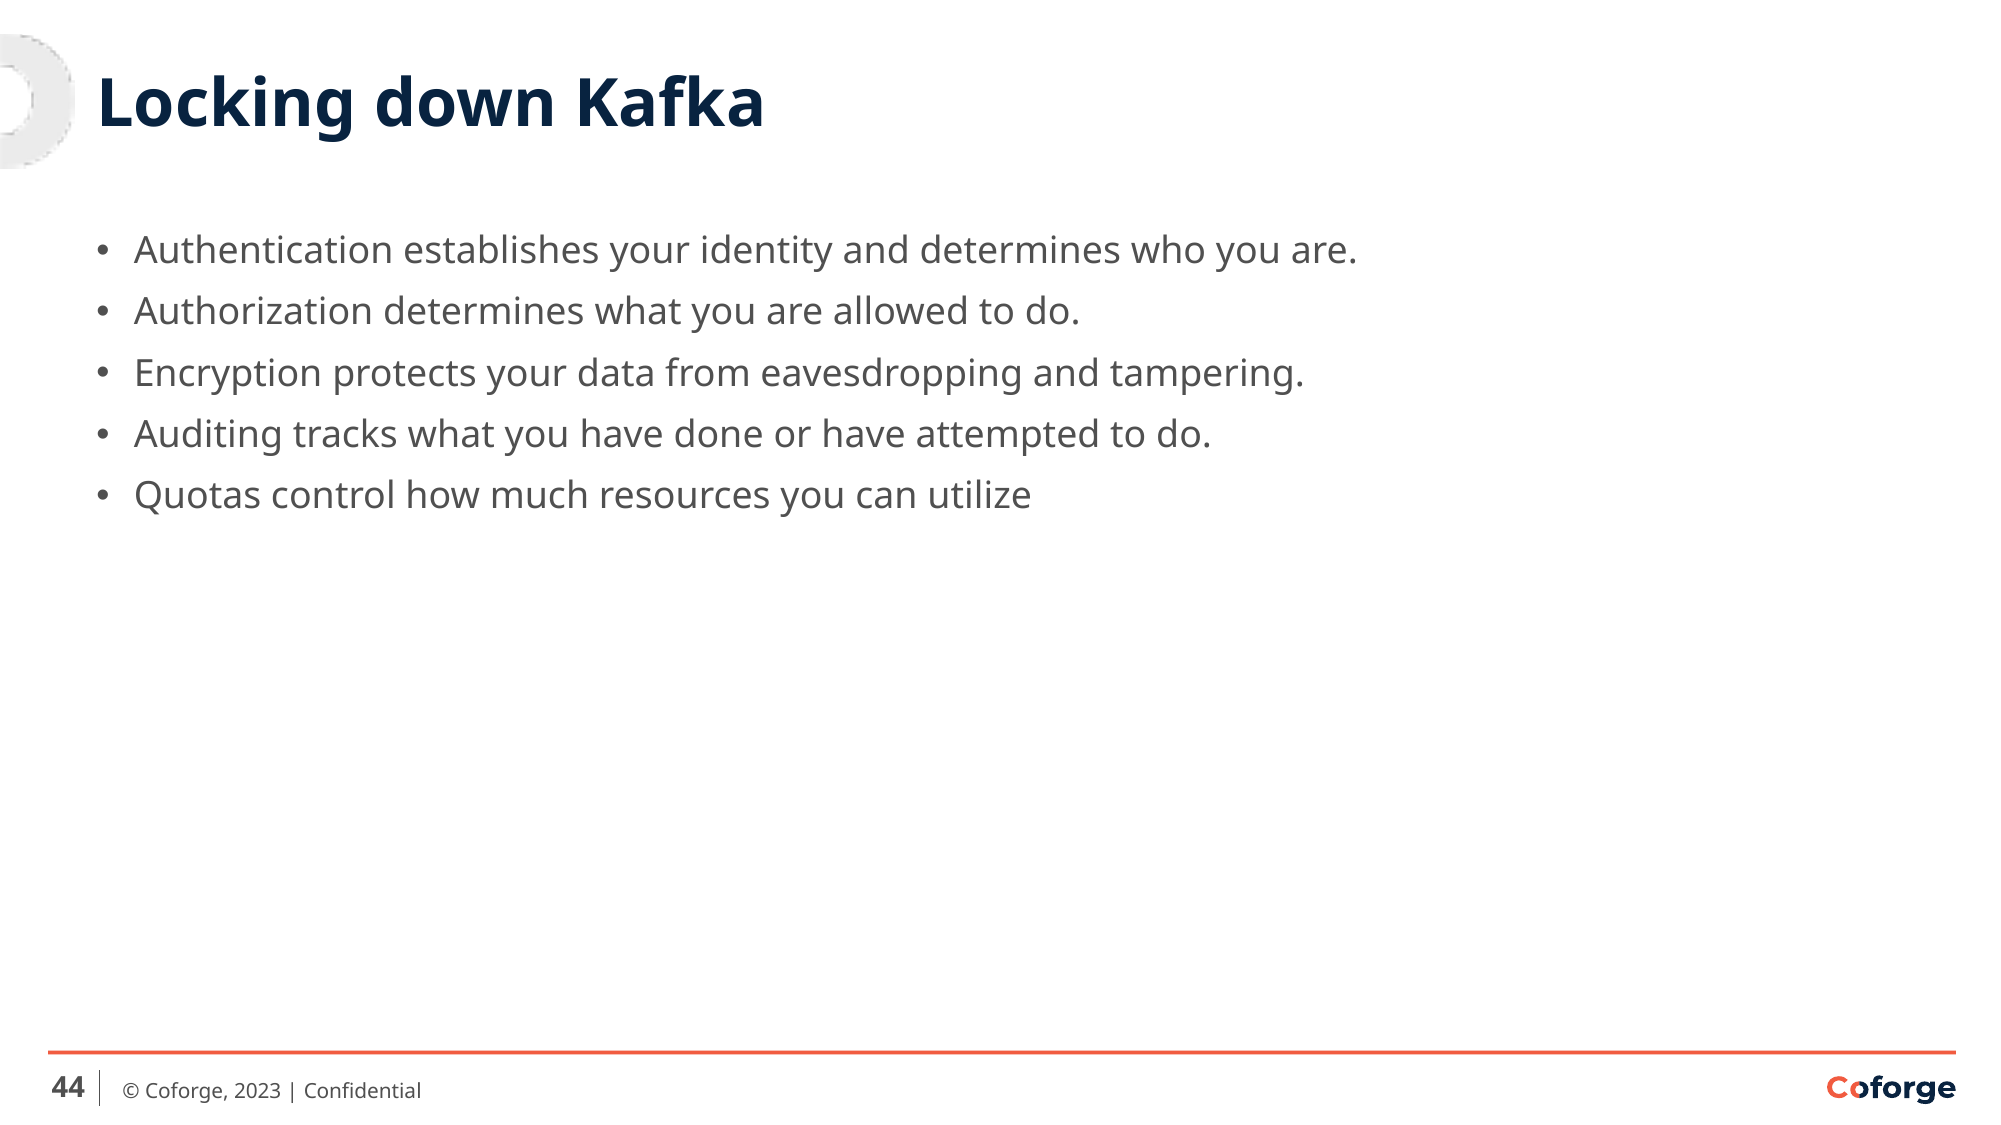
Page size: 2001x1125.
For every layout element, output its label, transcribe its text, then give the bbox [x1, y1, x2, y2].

title Locking down Kafka [96, 26, 1956, 182]
list Authentication establishes your identity and determines who you are. Authorization determines what you are allowed to do. Encryption protects your data from eavesdropping and tampering. Auditing tracks what you have done or have attempted to do. Quotas control how much resources you can utilize [96, 223, 1956, 1024]
picture [0, 34, 75, 169]
picture [48, 1050, 1956, 1055]
